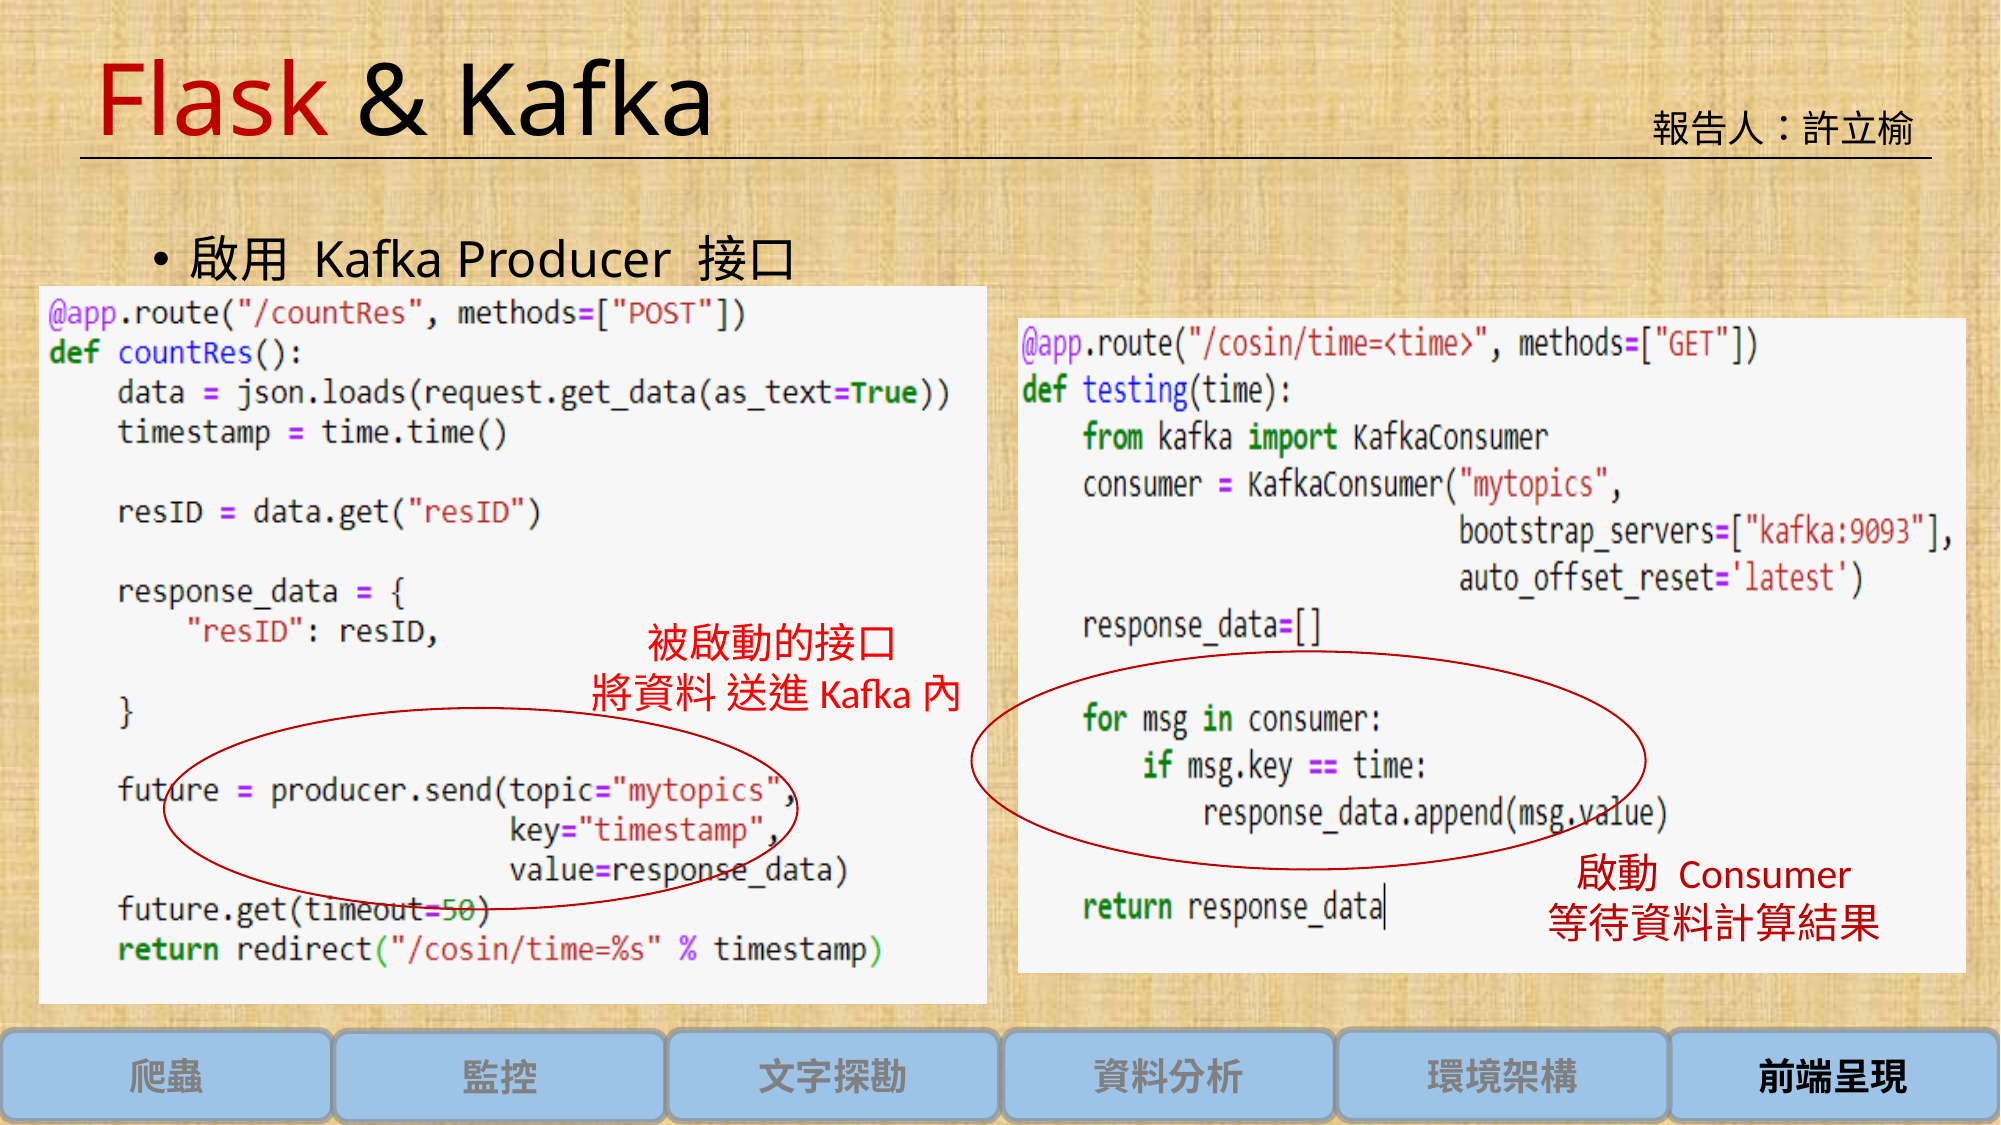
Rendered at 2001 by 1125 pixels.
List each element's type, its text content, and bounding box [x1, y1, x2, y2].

picture [0, 0, 2001, 1125]
text_box Flask & Kafka [79, 159, 816, 163]
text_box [0, 1029, 2000, 1123]
list 啟用 Kafka Producer 接口 [137, 227, 1863, 286]
text_box Flask & Kafka [79, 28, 816, 158]
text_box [39, 286, 1966, 1004]
text_box 報告人：許立榆 [1636, 97, 1931, 158]
